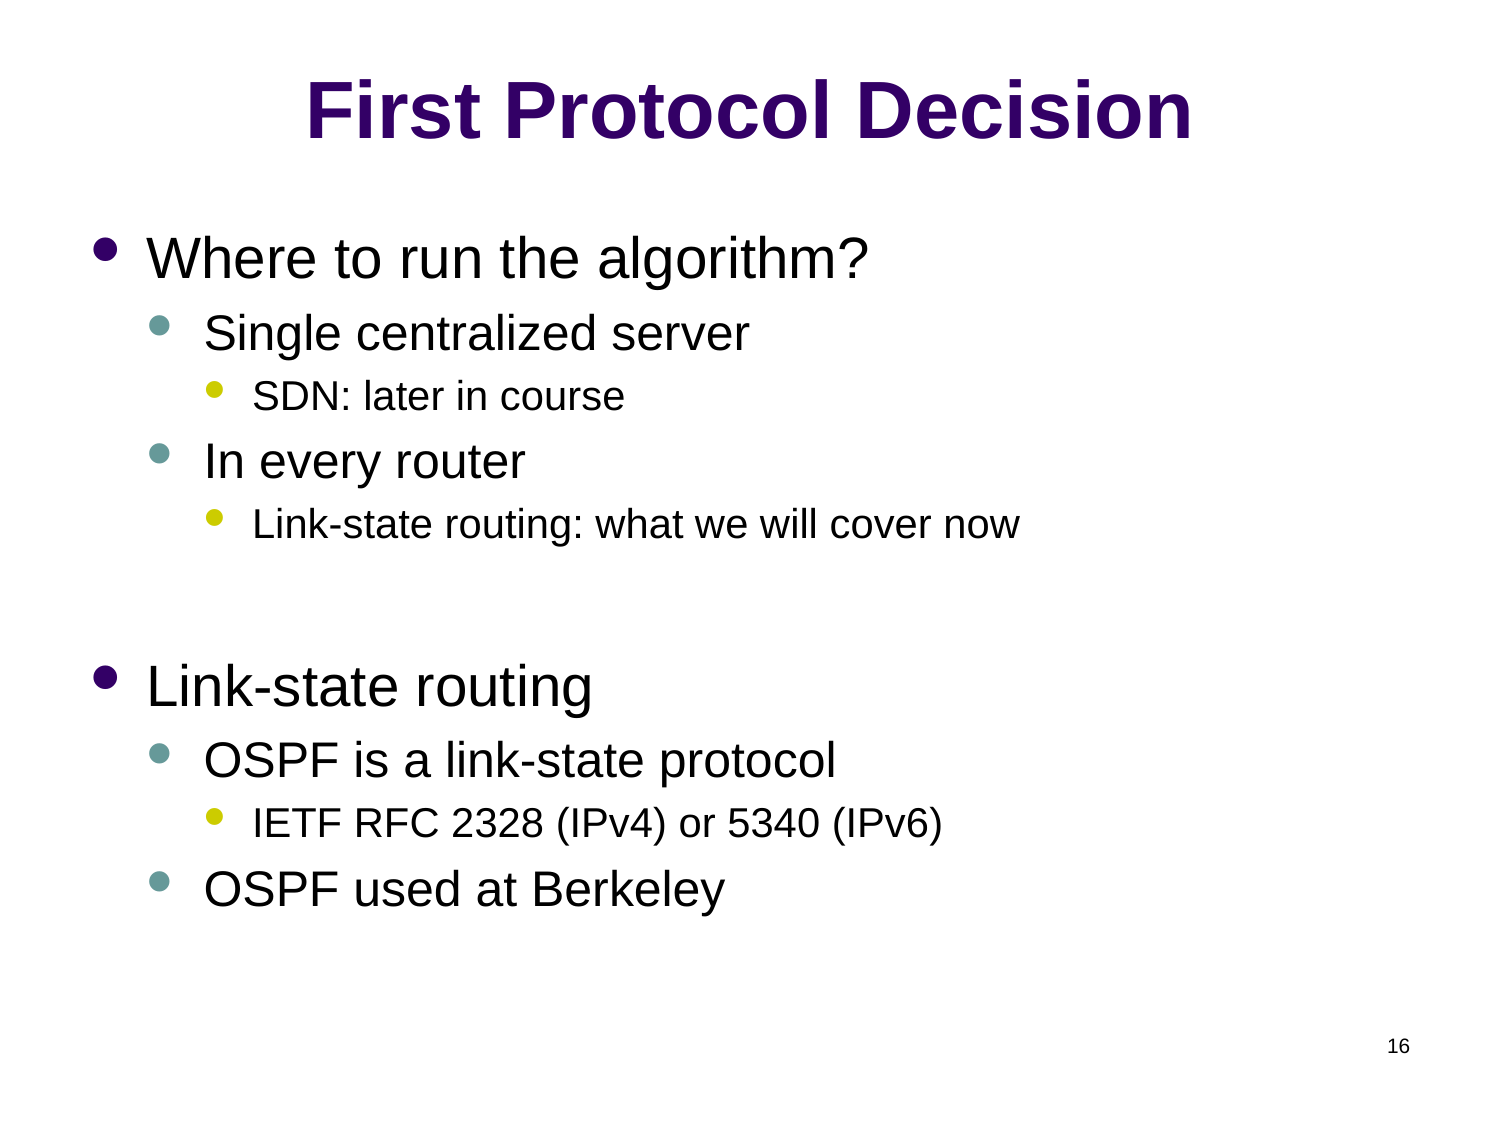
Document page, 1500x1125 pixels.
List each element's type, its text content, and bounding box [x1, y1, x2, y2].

list Where to run the algorithm? Single centralized server SDN: later in course In every router Link-state routing: what we will cover now Link-state routing OSPF is a link-state protocol IETF RFC 2328 (IPv4) or 5340 (IPv6) OSPF used at Berkeley [75, 212, 1475, 1006]
title First Protocol Decision [0, 20, 1500, 163]
slide_number 16 [1074, 1024, 1426, 1101]
